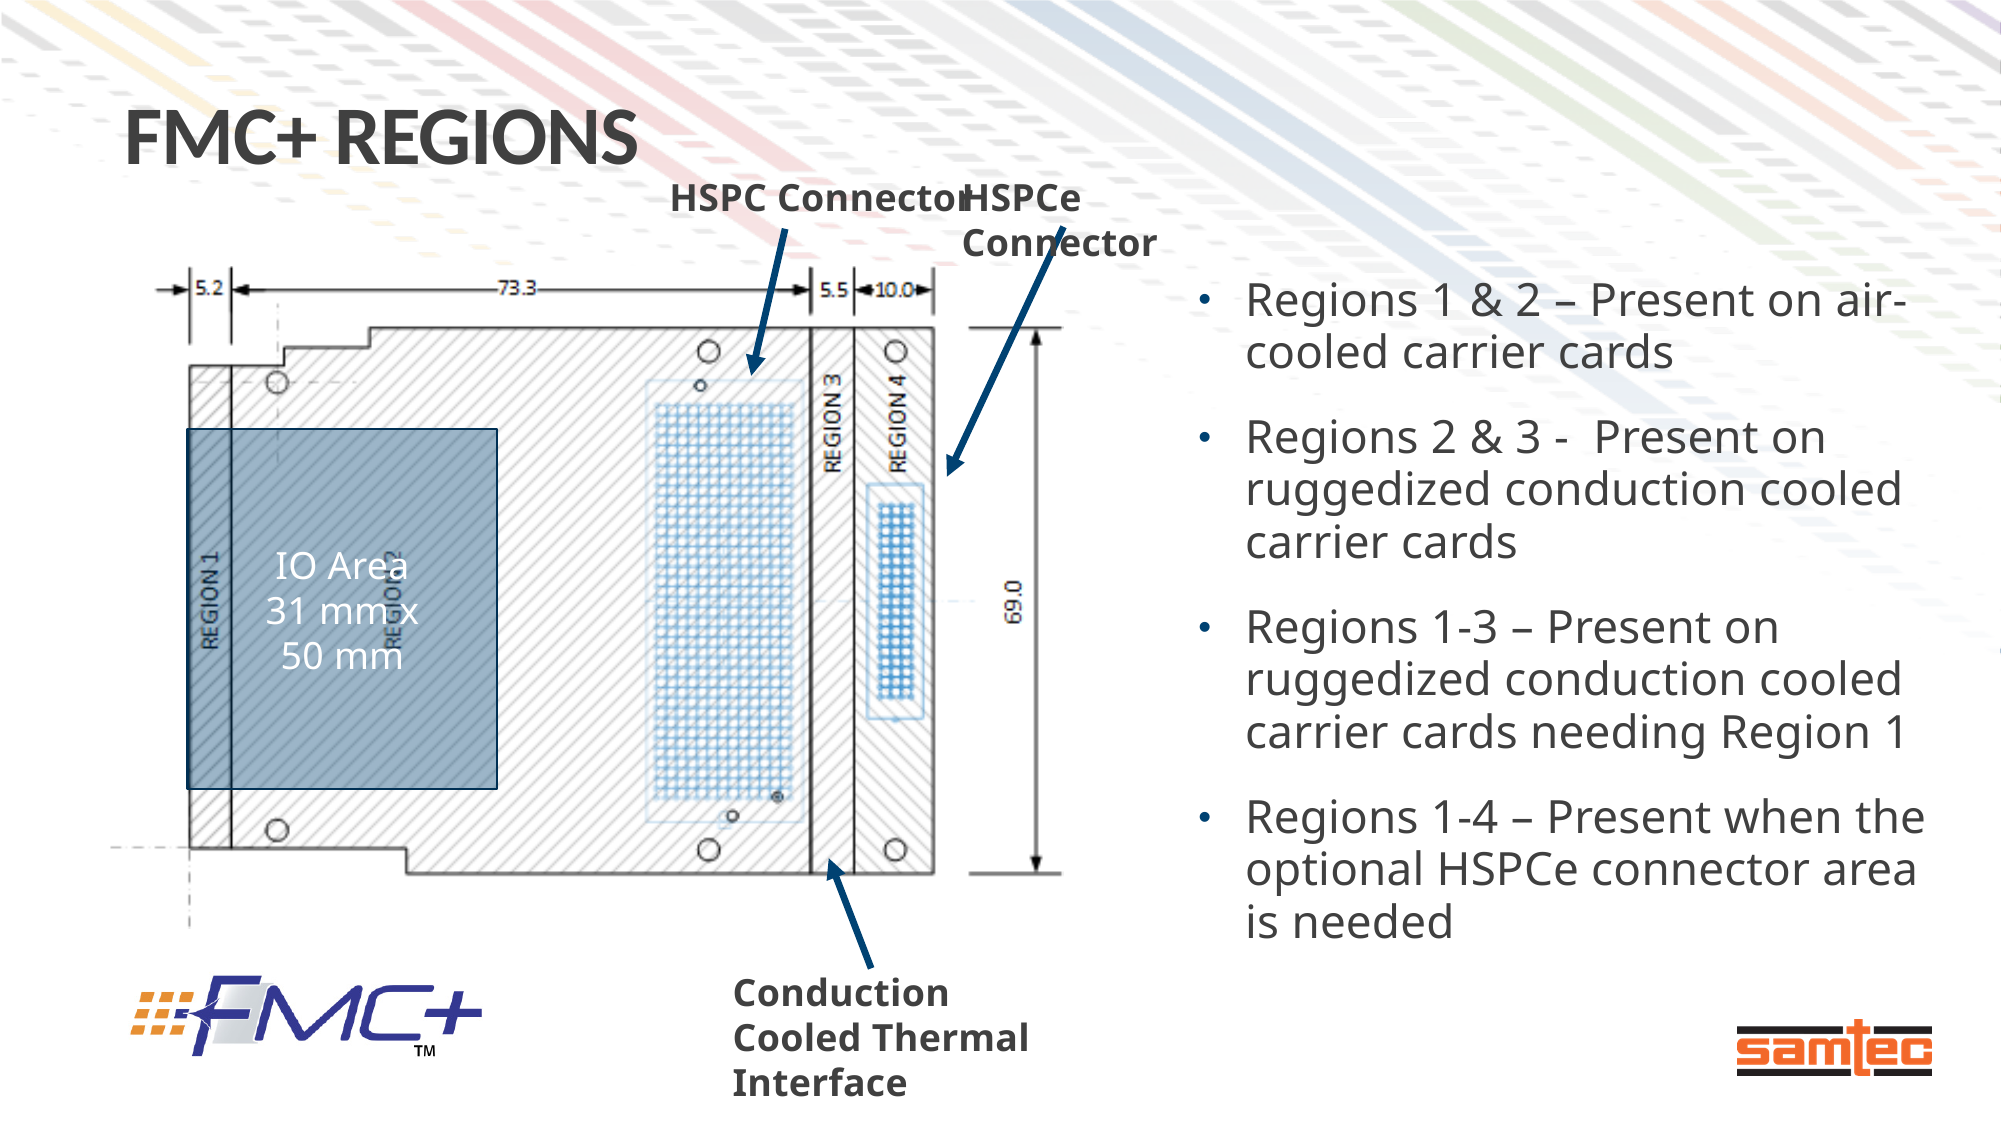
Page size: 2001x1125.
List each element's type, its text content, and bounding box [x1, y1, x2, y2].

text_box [750, 228, 786, 376]
text_box HSPC Connector [654, 166, 946, 226]
picture [109, 266, 1064, 1107]
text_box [828, 858, 872, 969]
text_box Conduction Cooled Thermal Interface [717, 961, 1064, 1112]
list Regions 1 & 2 – Present on air-cooled carrier cards Regions 2 & 3 - Present on ruggedized conduction cooled carrier cards Regions 1-3 – Present on ruggedized conduction cooled carrier cards needing Region 1 Regions 1-4 – Present when the optional HSPCe connector area is needed [1183, 266, 1975, 951]
picture [1737, 1019, 1932, 1076]
title Fmc+ regions [109, 60, 1802, 215]
text_box HSPCe Connector [946, 166, 1293, 271]
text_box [946, 226, 1064, 477]
